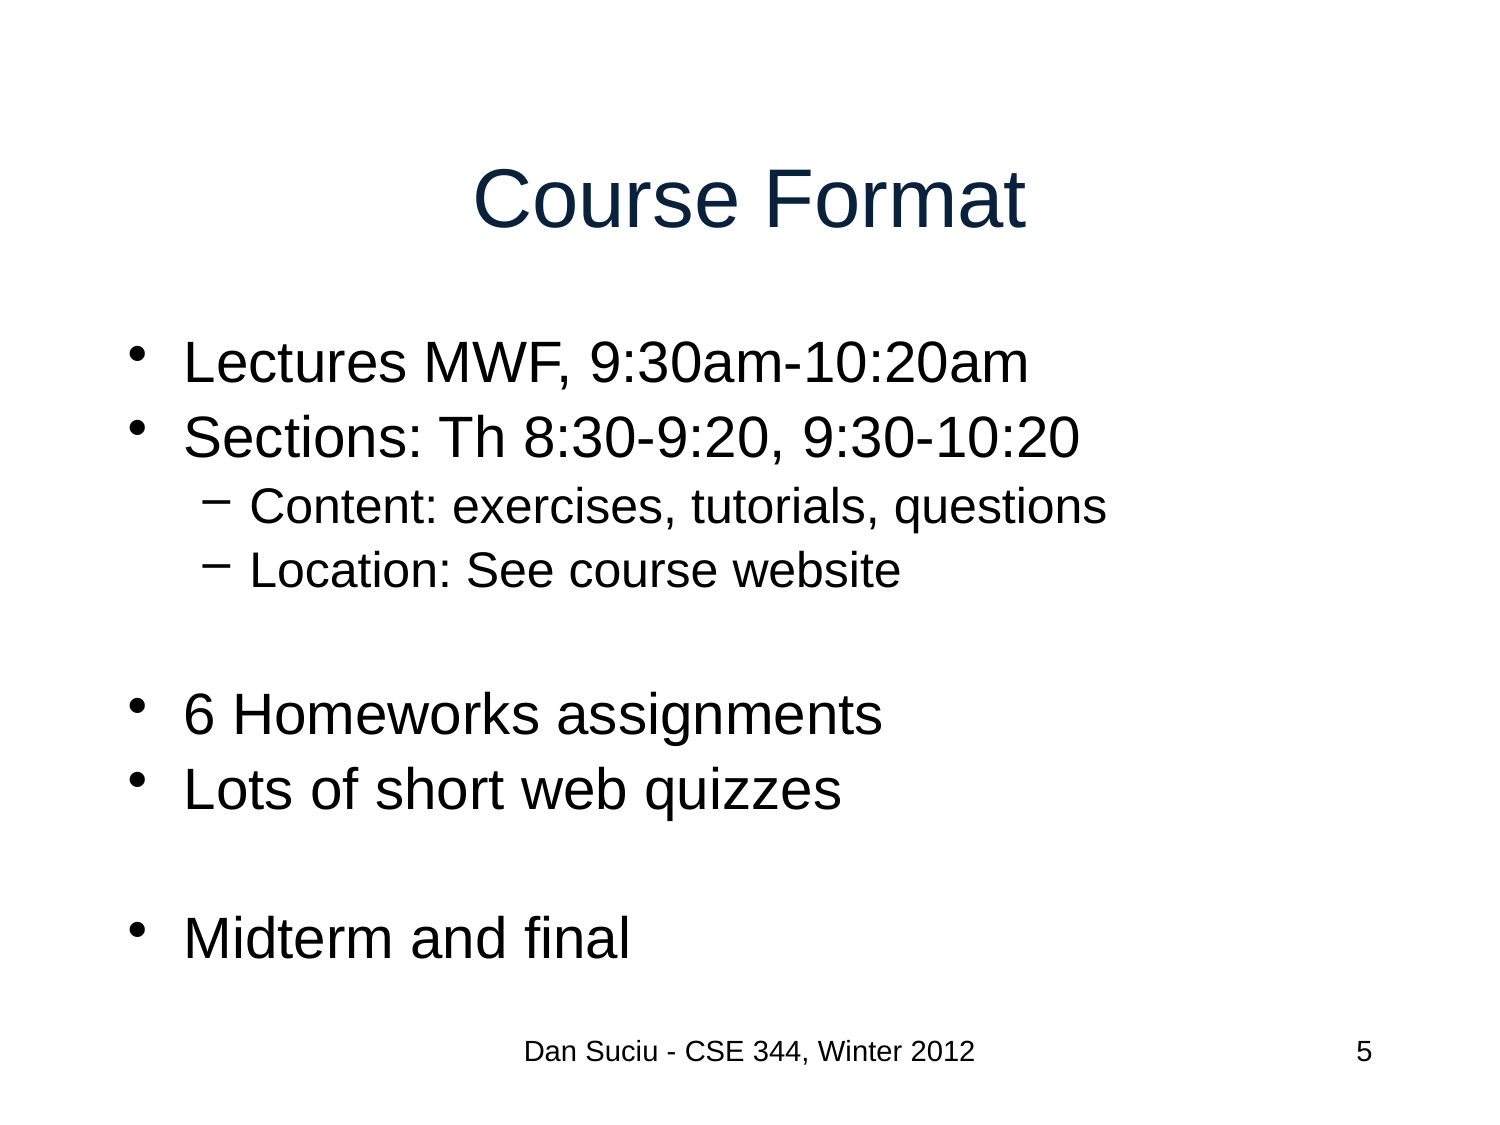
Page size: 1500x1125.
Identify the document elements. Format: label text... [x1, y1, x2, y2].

title Course Format [112, 99, 1388, 288]
list Lectures MWF, 9:30am-10:20am Sections: Th 8:30-9:20, 9:30-10:20 Content: exercises, tutorials, questions Location: See course website 6 Homeworks assignments Lots of short web quizzes Midterm and final [112, 324, 1388, 1001]
slide_number 5 [1074, 1024, 1388, 1101]
footer Dan Suciu - CSE 344, Winter 2012 [474, 1024, 1026, 1101]
